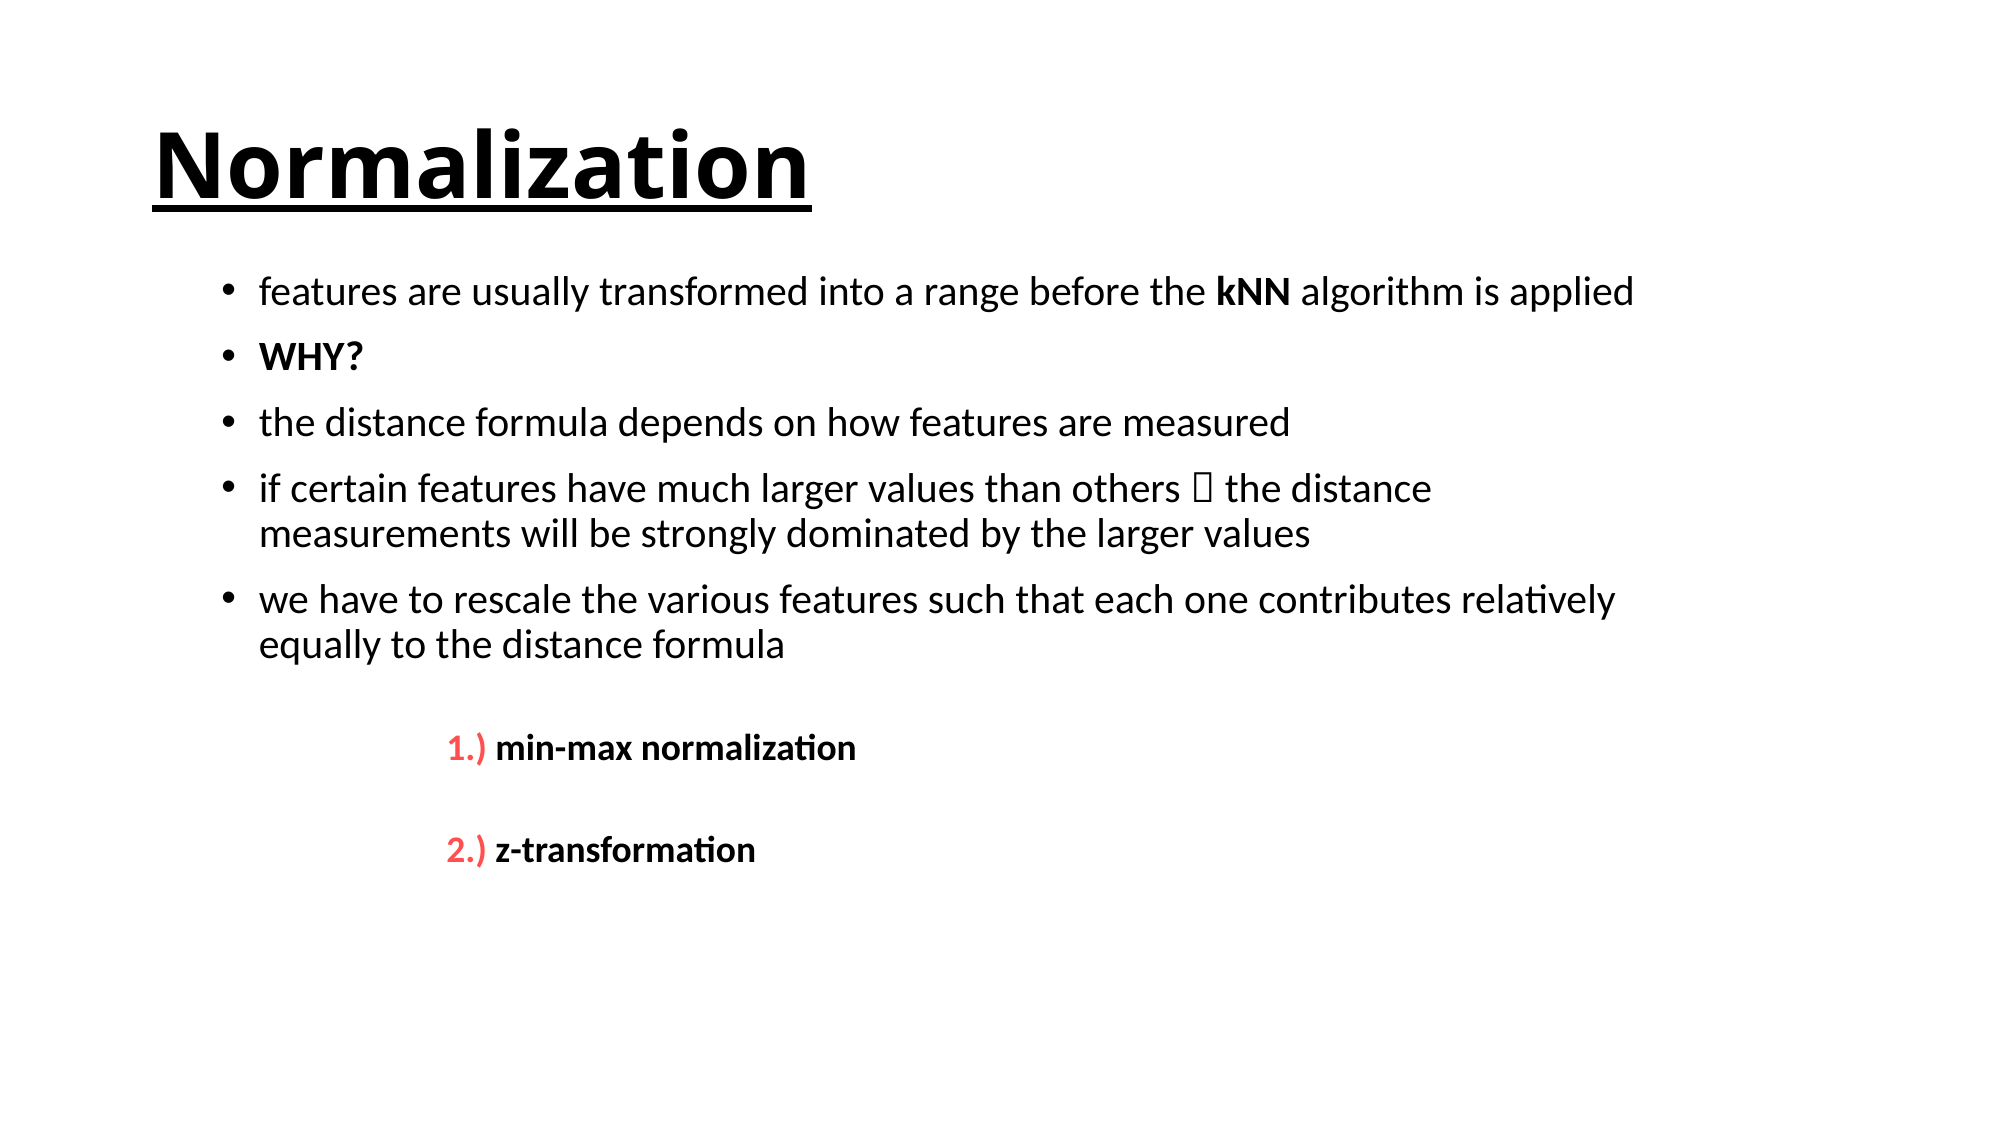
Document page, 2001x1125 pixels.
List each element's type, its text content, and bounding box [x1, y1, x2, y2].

title Normalization [137, 59, 1863, 278]
list features are usually transformed into a range before the kNN algorithm is applied WHY? the distance formula depends on how features are measured if certain features have much larger values than others  the distance measurements will be strongly dominated by the larger values we have to rescale the various features such that each one contributes relatively equally to the distance formula 1.) min-max normalization 2.) z-transformation [206, 261, 1674, 950]
